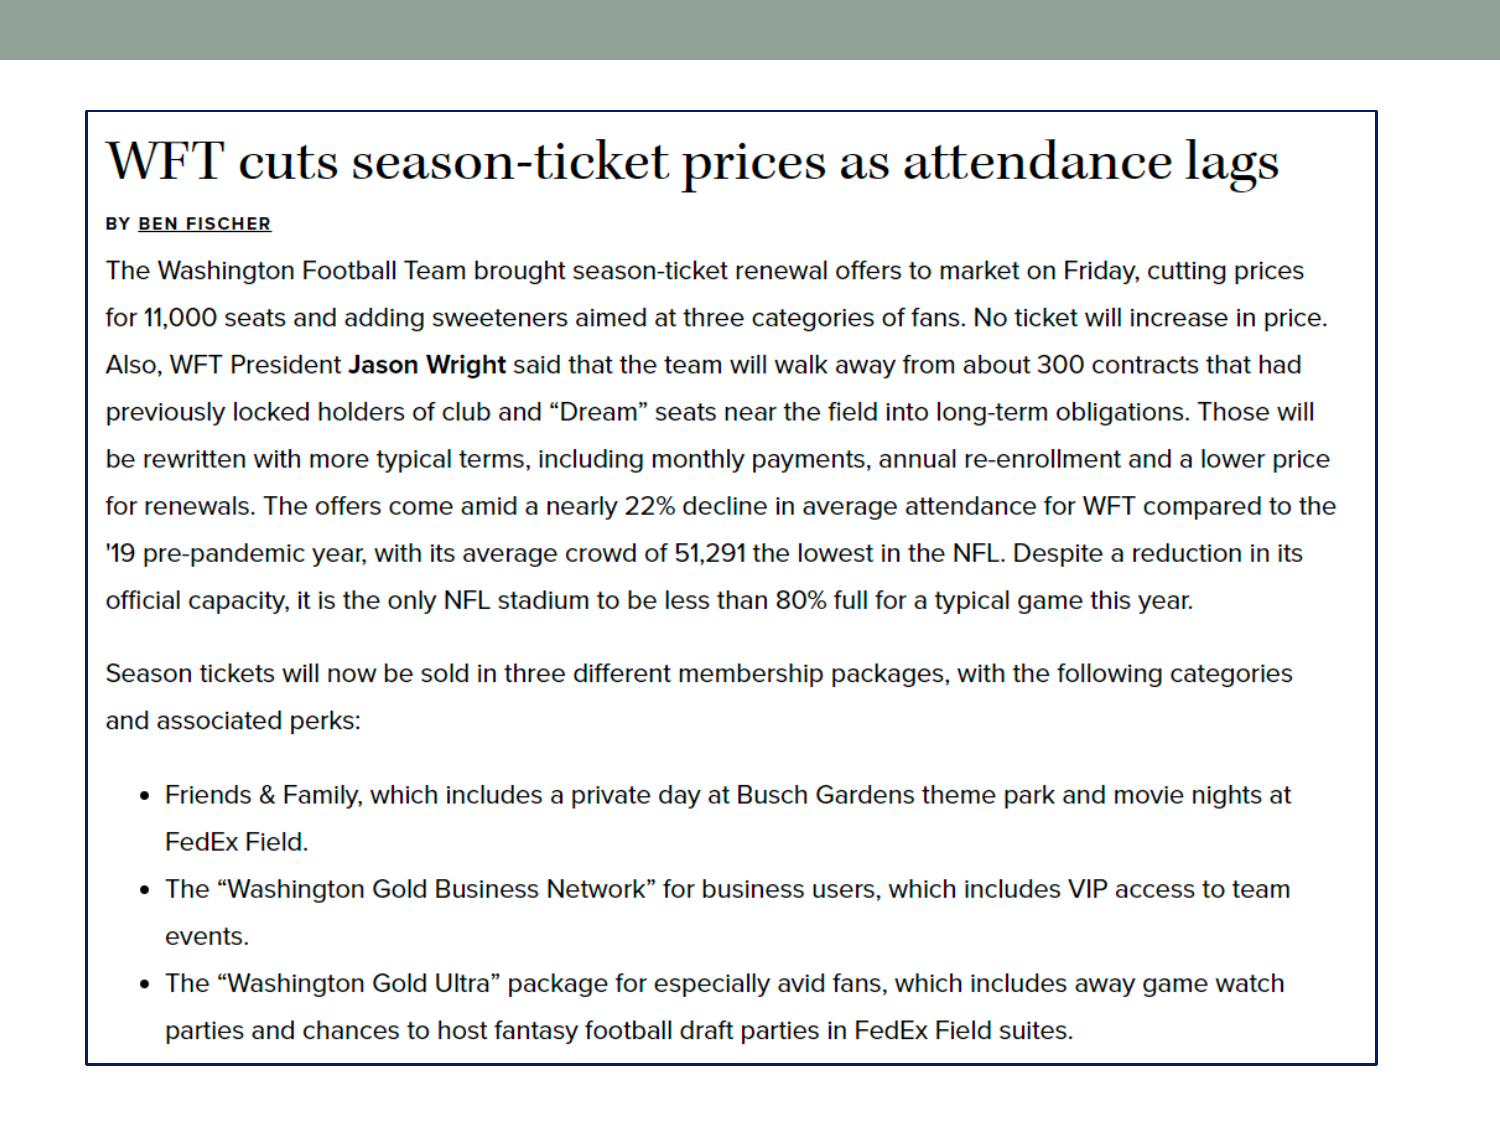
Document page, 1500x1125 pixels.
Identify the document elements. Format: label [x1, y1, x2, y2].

picture [87, 112, 1376, 1064]
